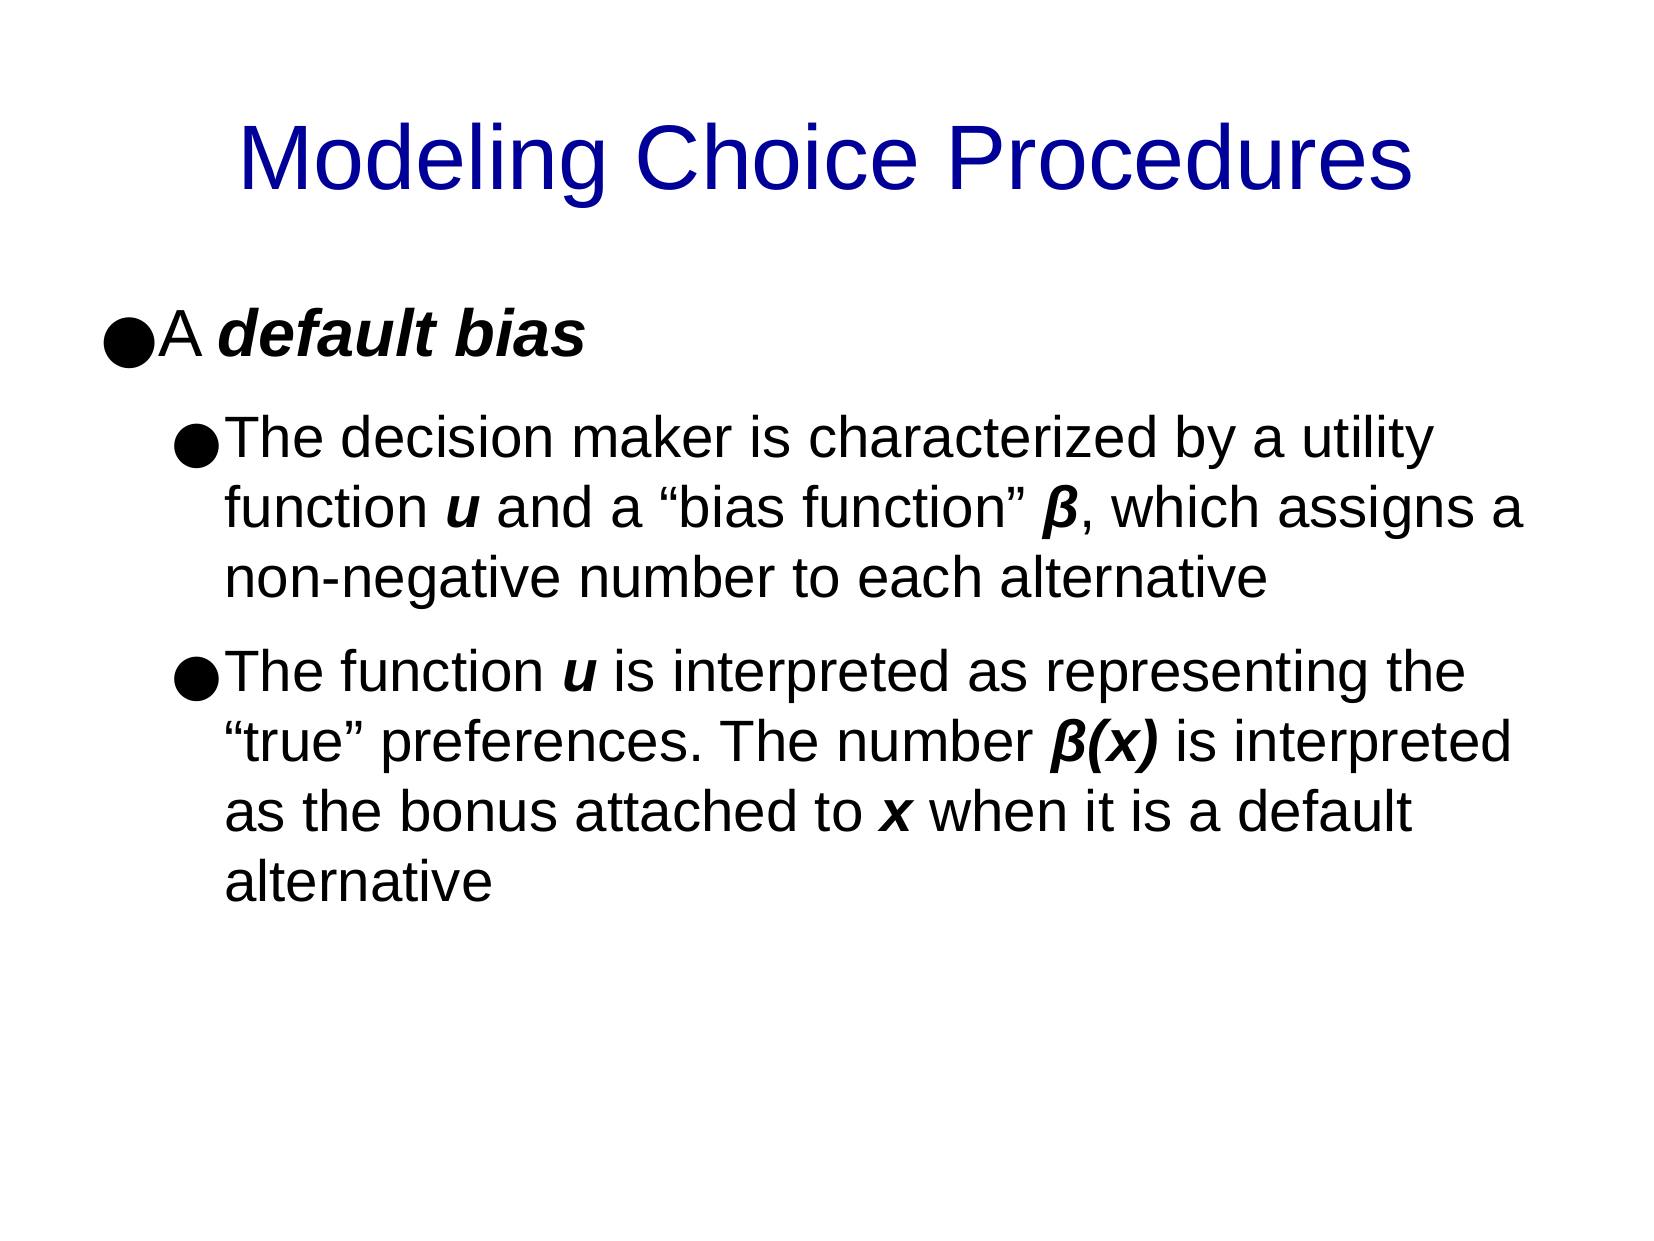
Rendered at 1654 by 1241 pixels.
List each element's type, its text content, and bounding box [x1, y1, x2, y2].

text_box Modeling Choice Procedures [82, 49, 1571, 257]
text_box A default bias The decision maker is characterized by a utility function u and a “bias function” β, which assigns a non-negative number to each alternative The function u is interpreted as representing the “true” preferences. The number β(x) is interpreted as the bonus attached to x when it is a default alternative [82, 290, 1571, 1010]
